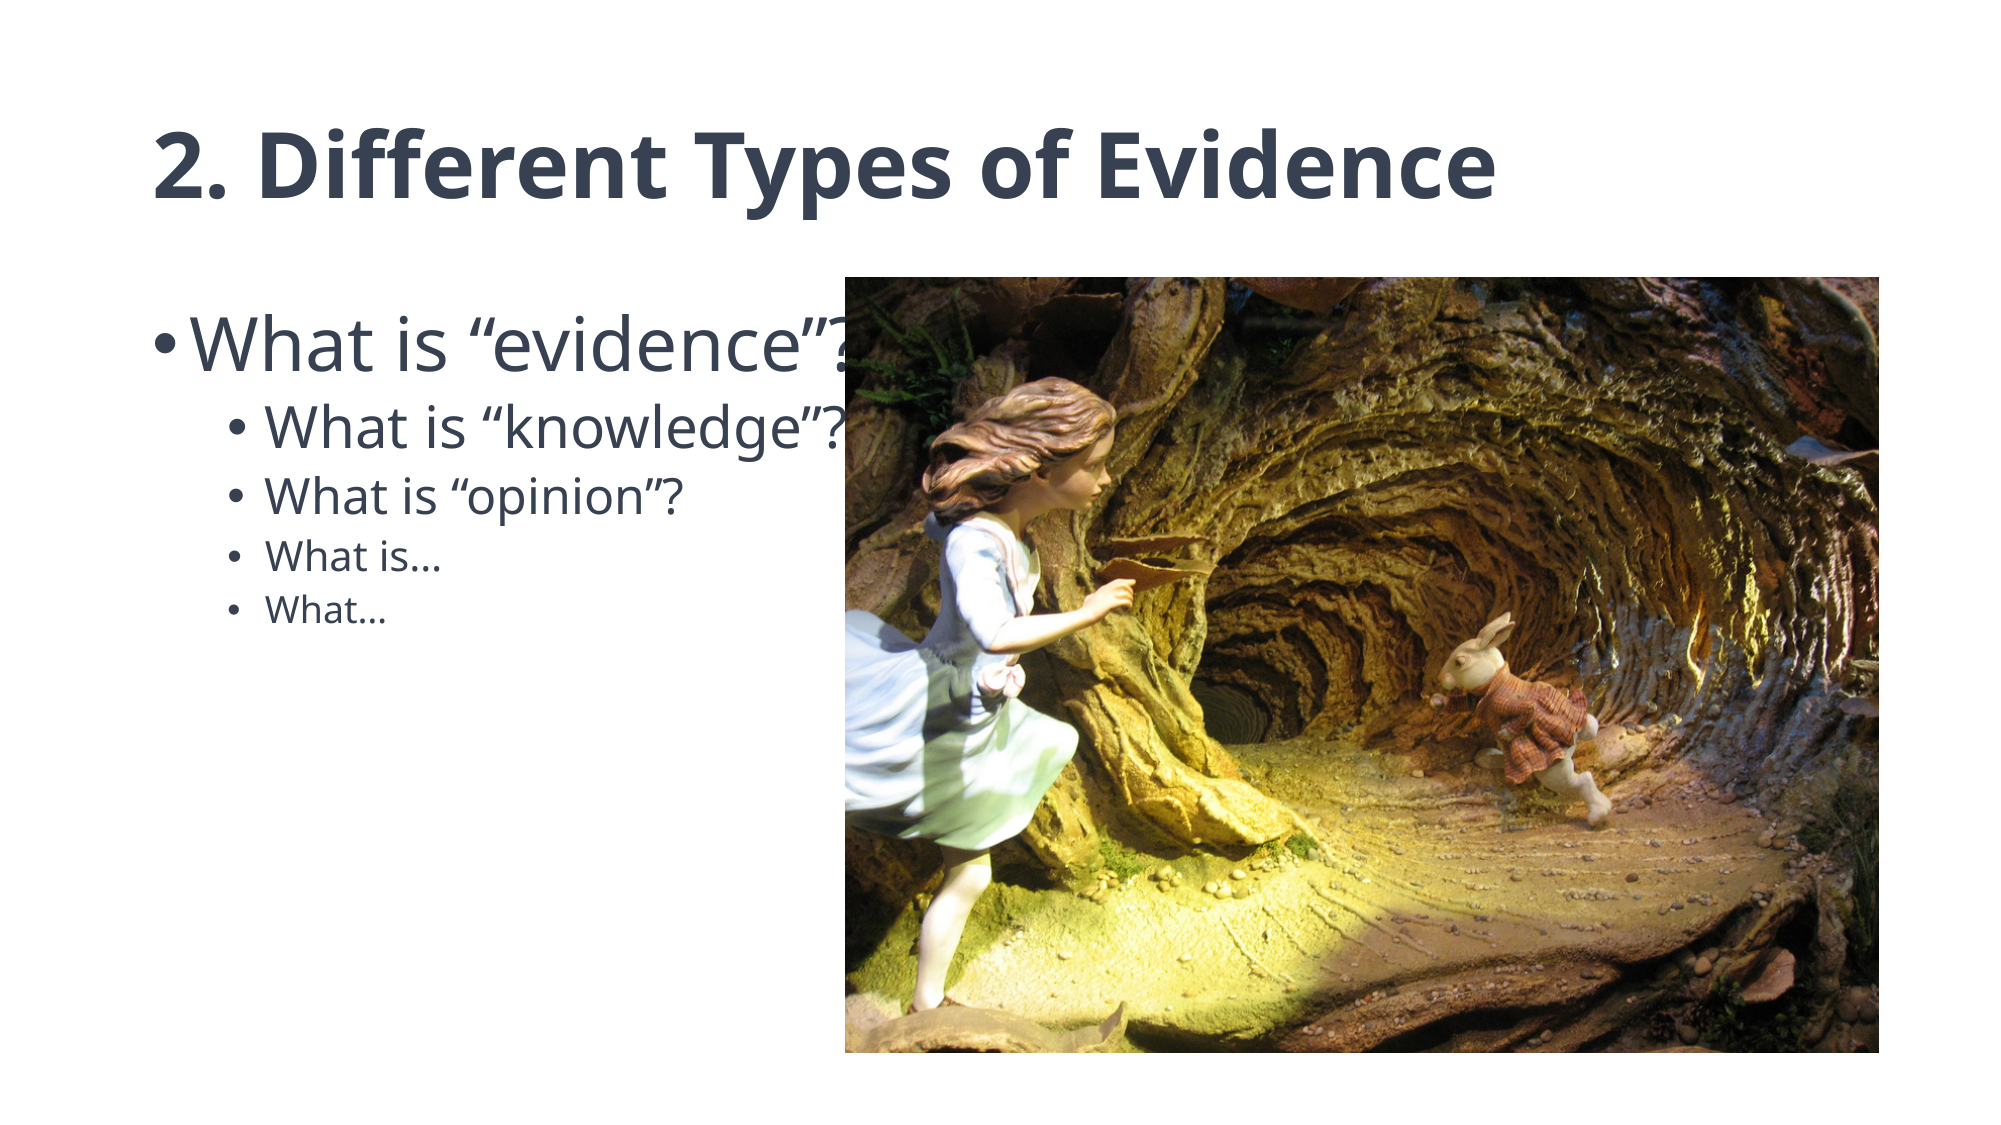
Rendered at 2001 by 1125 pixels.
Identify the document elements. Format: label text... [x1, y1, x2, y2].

picture [845, 277, 1879, 1053]
list What is “evidence”? What is “knowledge”? What is “opinion”? What is… What… [137, 299, 845, 1014]
title 2. Different Types of Evidence [137, 59, 1863, 278]
